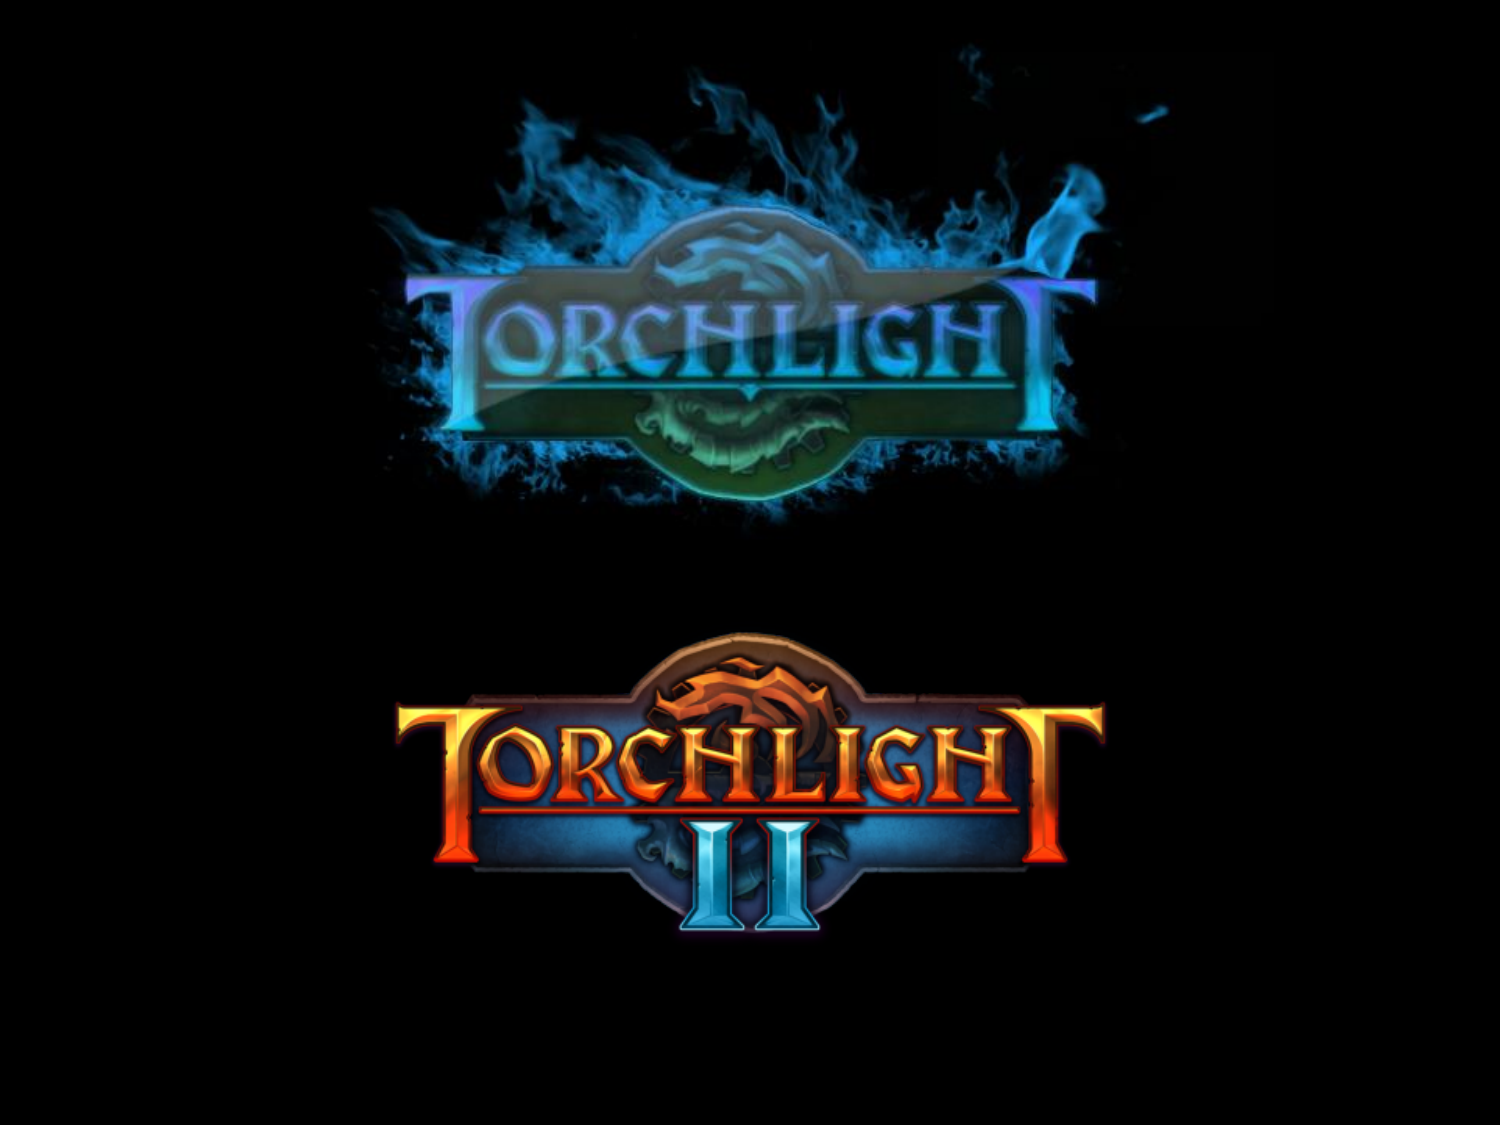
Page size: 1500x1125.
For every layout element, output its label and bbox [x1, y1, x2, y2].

text_box [0, 0, 1500, 1125]
